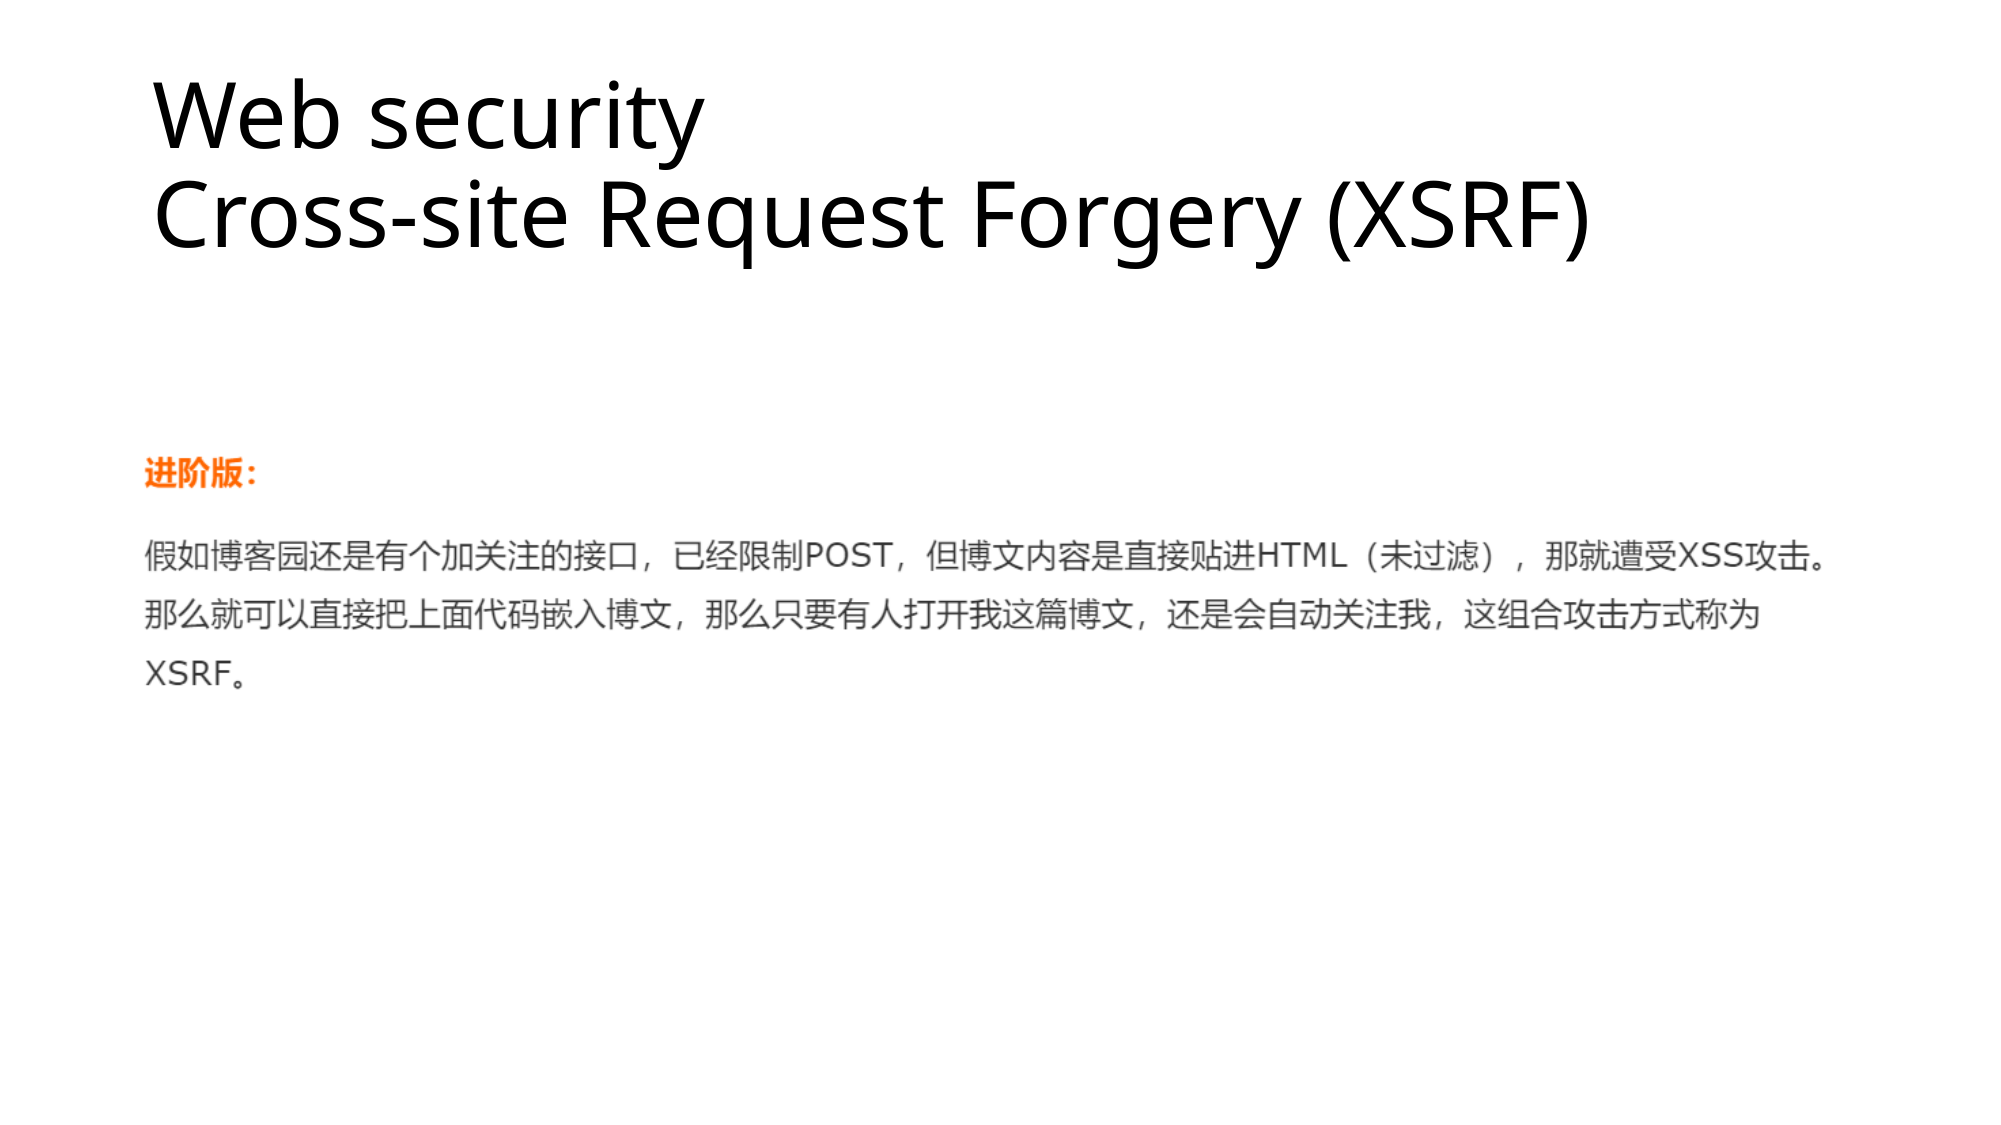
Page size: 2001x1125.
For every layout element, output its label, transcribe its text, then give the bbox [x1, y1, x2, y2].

picture [137, 439, 1838, 701]
title Web security Cross-site Request Forgery (XSRF) [137, 59, 1863, 278]
